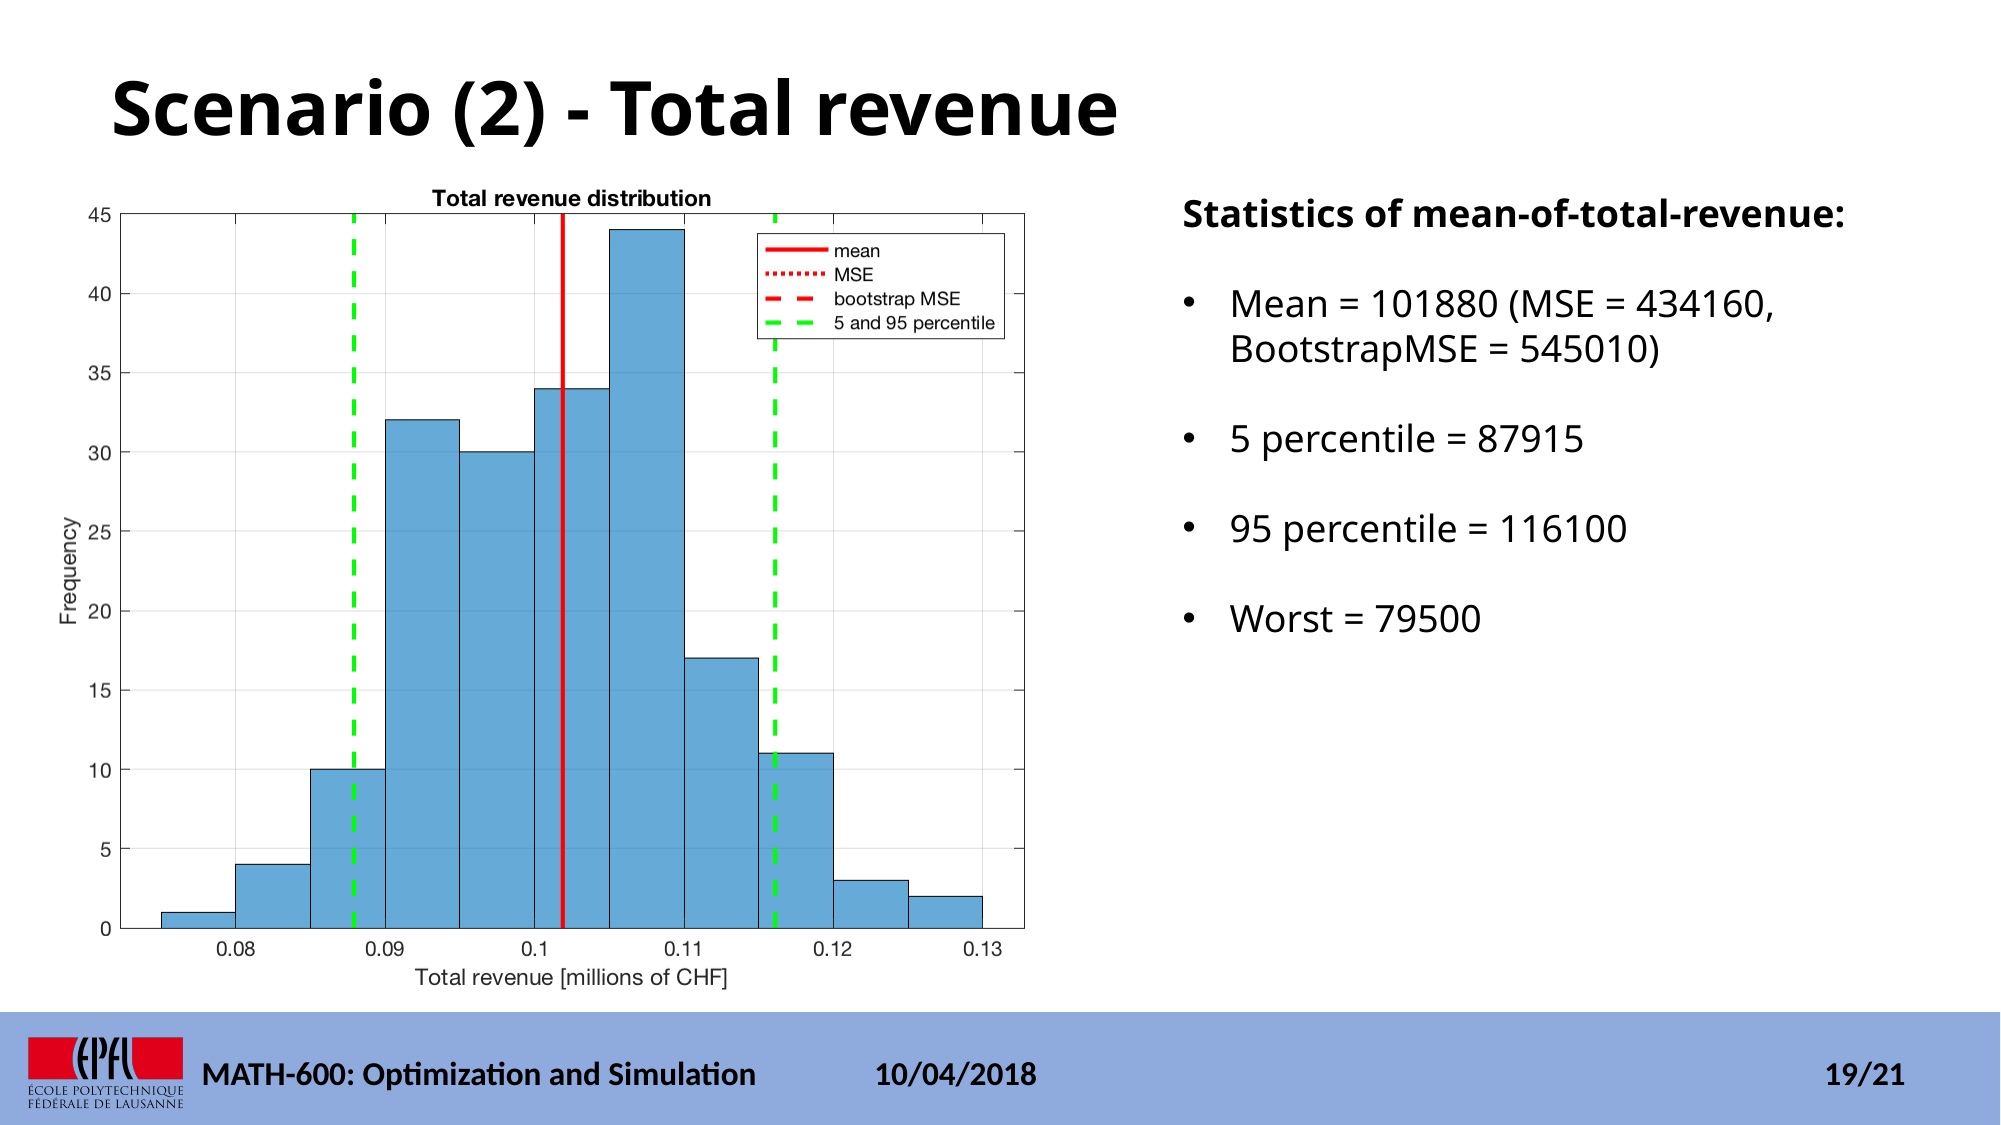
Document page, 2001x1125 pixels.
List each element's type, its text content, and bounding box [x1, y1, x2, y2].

text_box Statistics of mean-of-total-revenue: Mean = 101880 (MSE = 434160, BootstrapMSE = 545010) 5 percentile = 87915 95 percentile = 116100 Worst = 79500 [1167, 182, 1866, 692]
picture [22, 159, 1068, 993]
text_box 10/04/2018 [788, 1041, 1124, 1102]
text_box 19/21 [1697, 1041, 2000, 1102]
title Scenario (2) - Total revenue [96, 40, 1631, 160]
picture [24, 1033, 187, 1112]
text_box MATH-600: Optimization and Simulation [187, 1041, 788, 1102]
